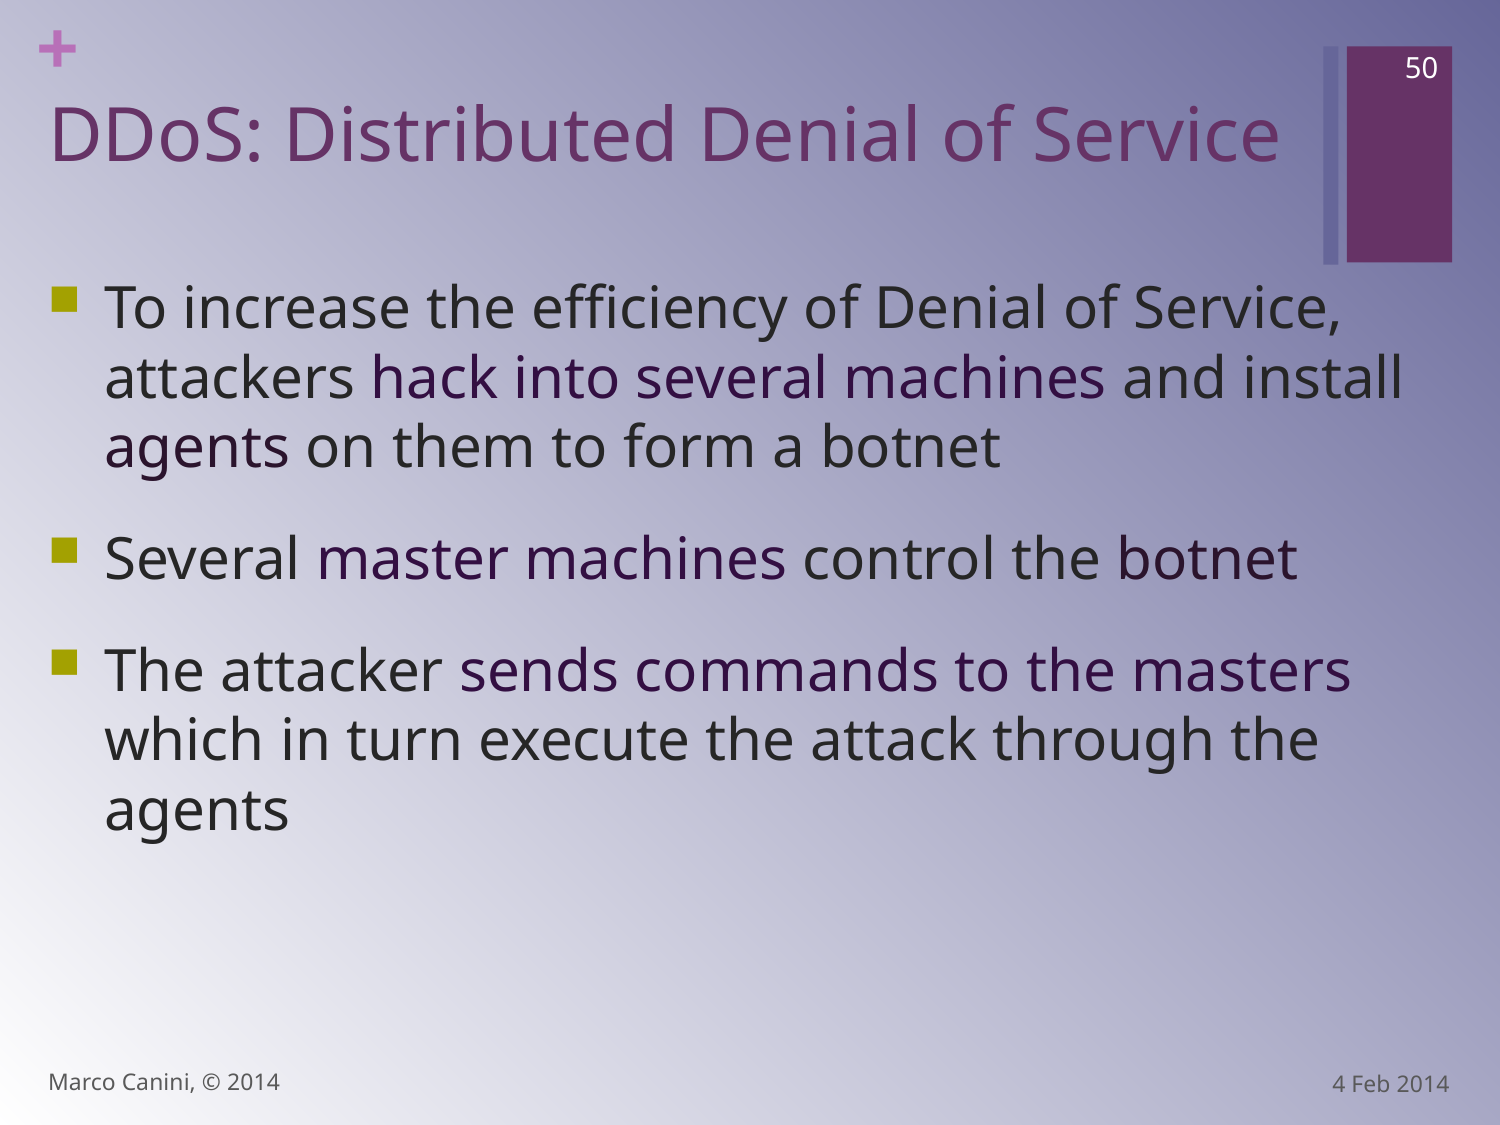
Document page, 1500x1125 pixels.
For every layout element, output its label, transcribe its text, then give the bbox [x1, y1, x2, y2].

footer Marco Canini, © 2014 [33, 1053, 1038, 1114]
slide_number 50 [1362, 39, 1454, 100]
list To increase the efficiency of Denial of Service, attackers hack into several machines and install agents on them to form a botnet Several master machines control the botnet The attacker sends commands to the masters which in turn execute the attack through the agents [33, 262, 1465, 1054]
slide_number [1114, 1053, 1465, 1114]
title DDoS: Distributed Denial of Service [33, 79, 1322, 262]
